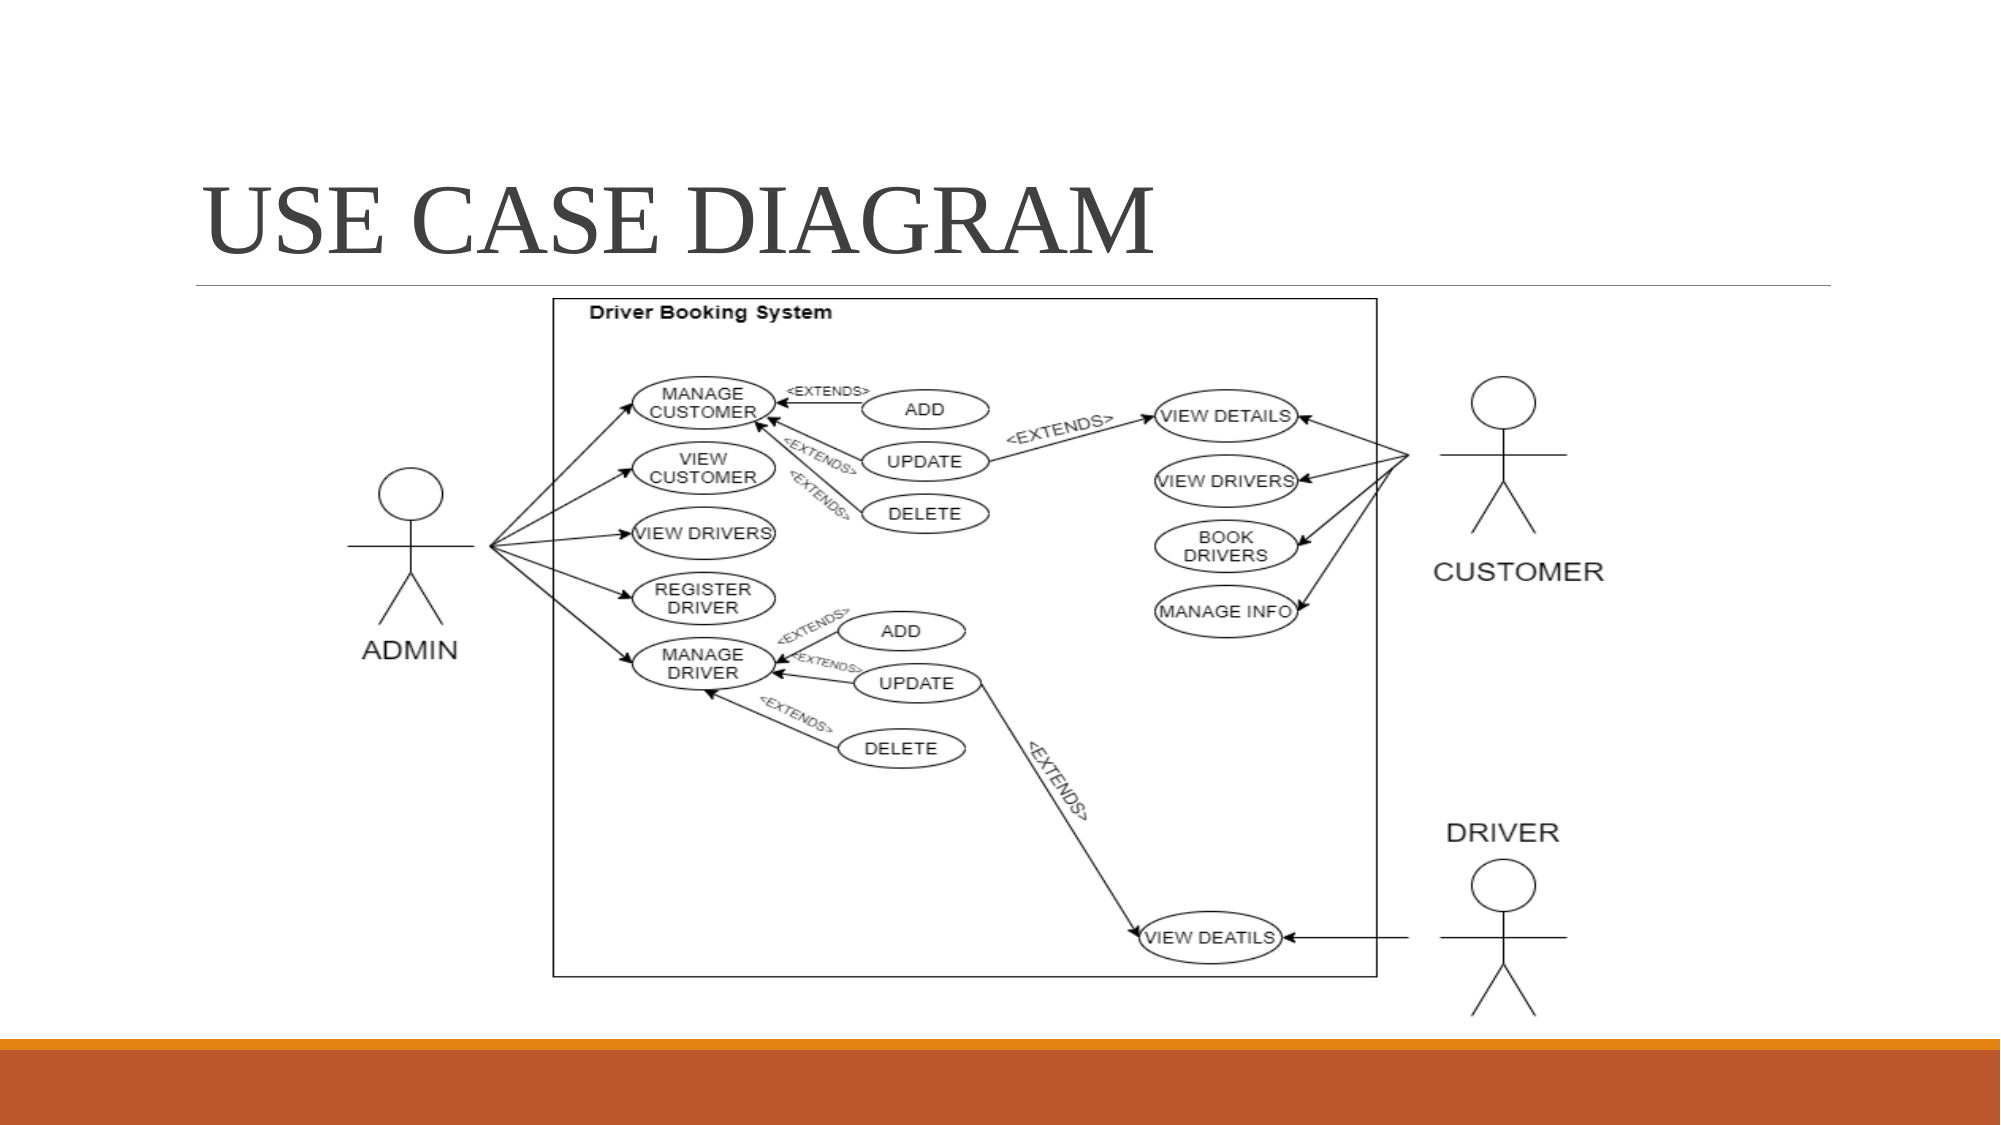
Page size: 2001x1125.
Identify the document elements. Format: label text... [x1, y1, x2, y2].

title USE CASE DIAGRAM [186, 43, 1837, 282]
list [346, 297, 1607, 1019]
